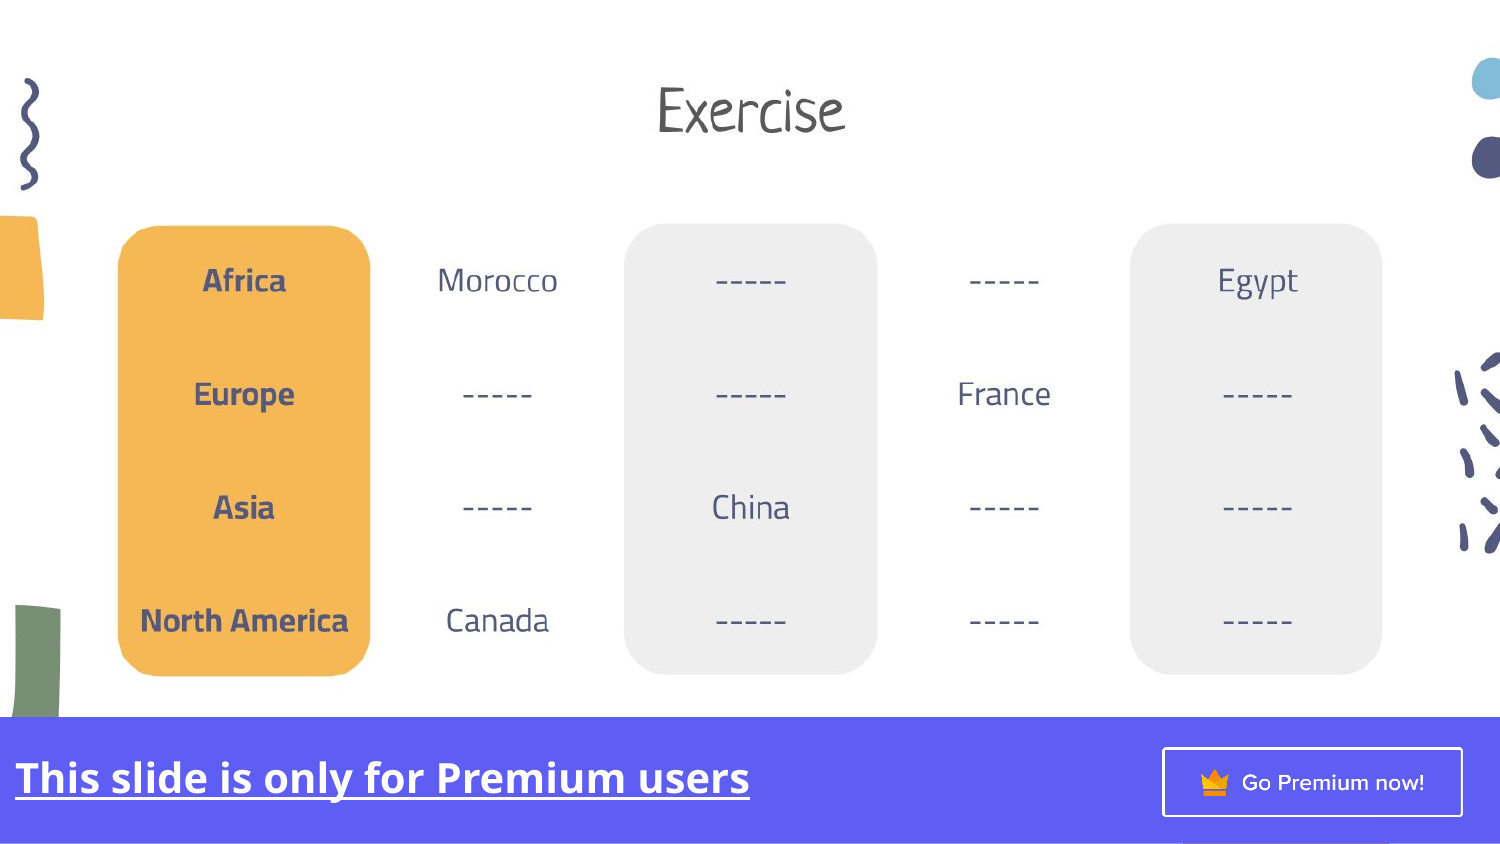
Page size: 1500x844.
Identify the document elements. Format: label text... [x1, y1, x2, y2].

picture [1162, 747, 1463, 817]
text_box This slide is only for Premium users [0, 717, 1500, 844]
picture [0, 0, 1500, 717]
